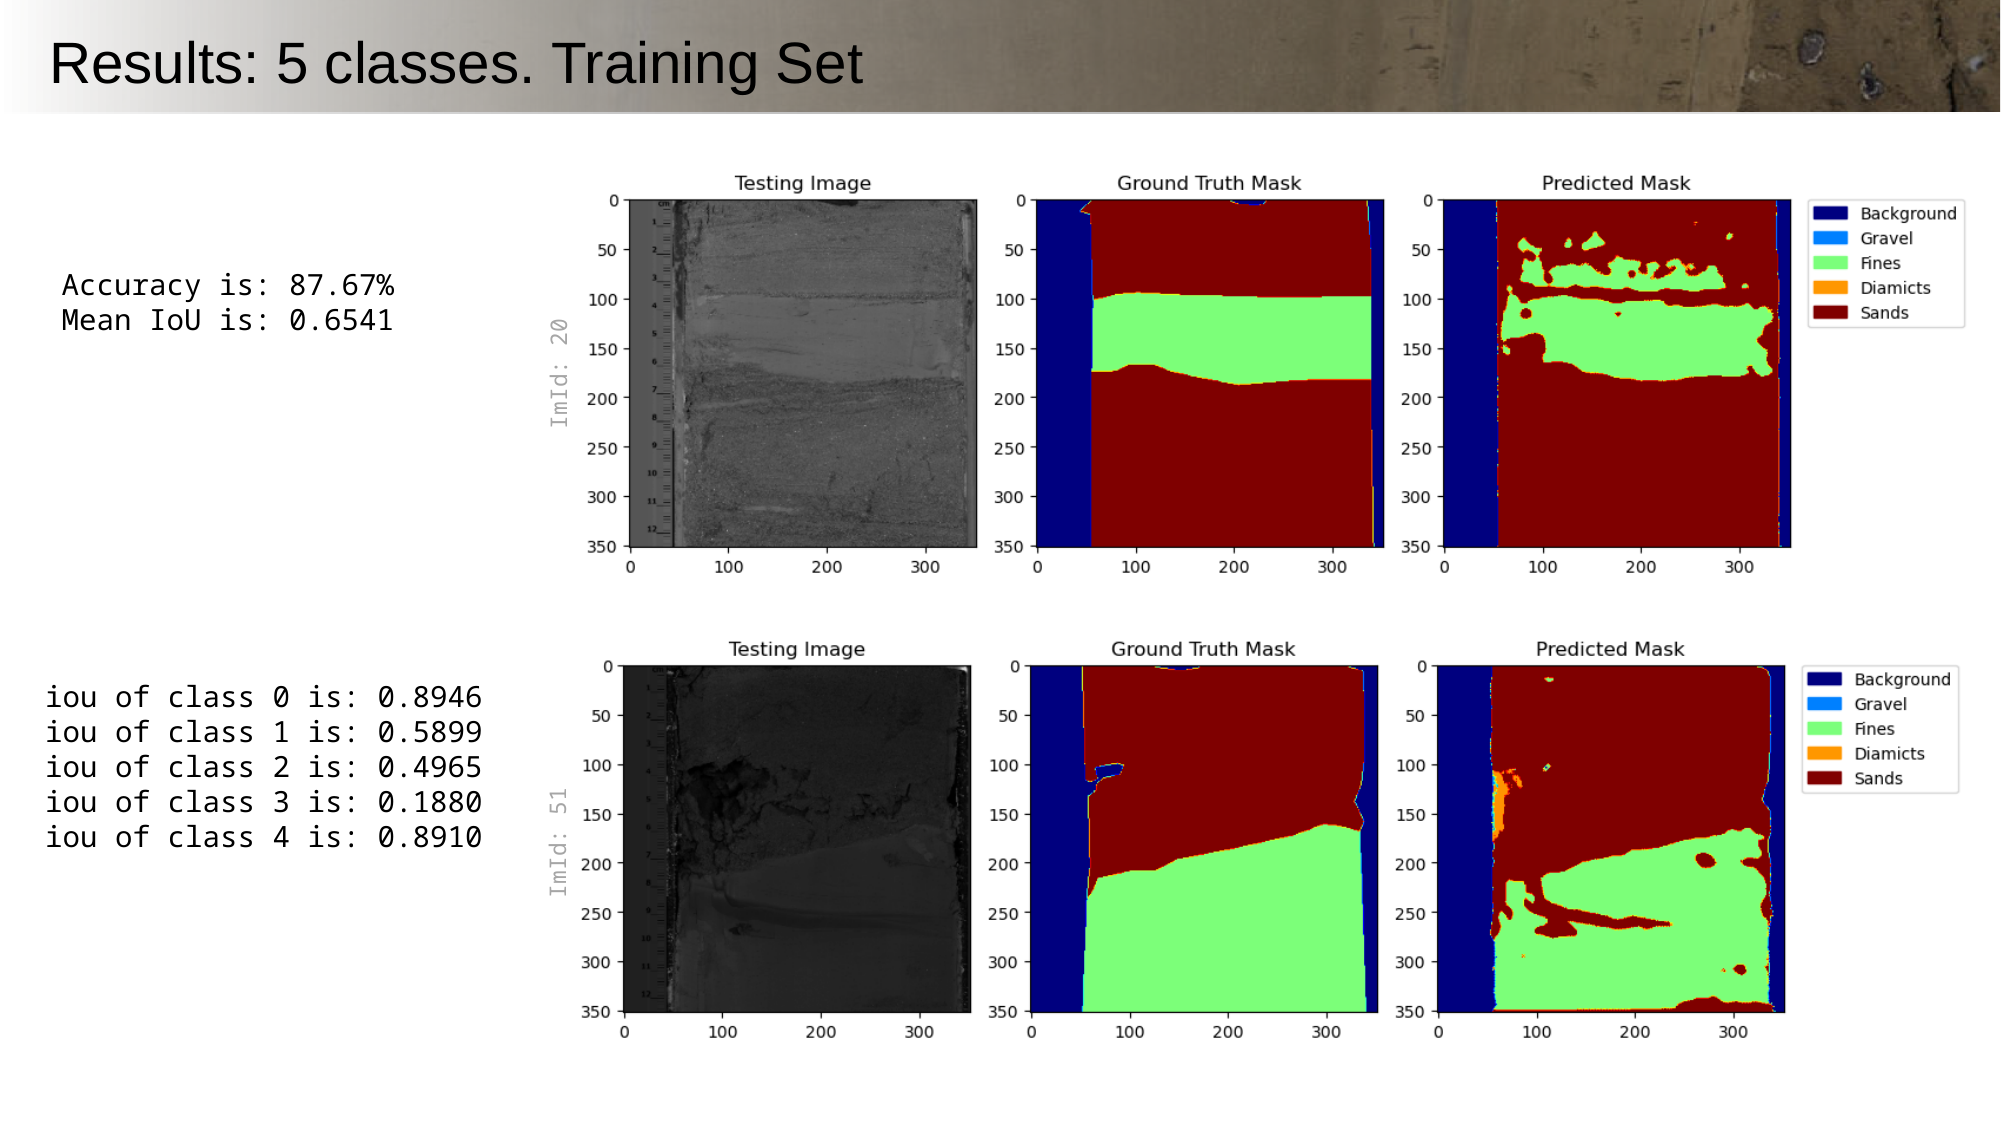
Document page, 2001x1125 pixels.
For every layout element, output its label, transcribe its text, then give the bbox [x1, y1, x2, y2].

picture [1487, 0, 2000, 112]
picture [569, 630, 1970, 1052]
text_box ImId: 20 [536, 253, 575, 444]
text_box iou of class 0 is: 0.8946 iou of class 1 is: 0.5899 iou of class 2 is: 0.4965 iou of class 3 is: 0.1880 iou of class 4 is: 0.8910 [30, 670, 507, 861]
picture [575, 164, 1976, 587]
title Results: 5 classes. Training Set [34, 14, 1760, 116]
text_box Accuracy is: 87.67% Mean IoU is: 0.6541 [46, 258, 536, 344]
text_box ImId: 51 [535, 722, 569, 913]
